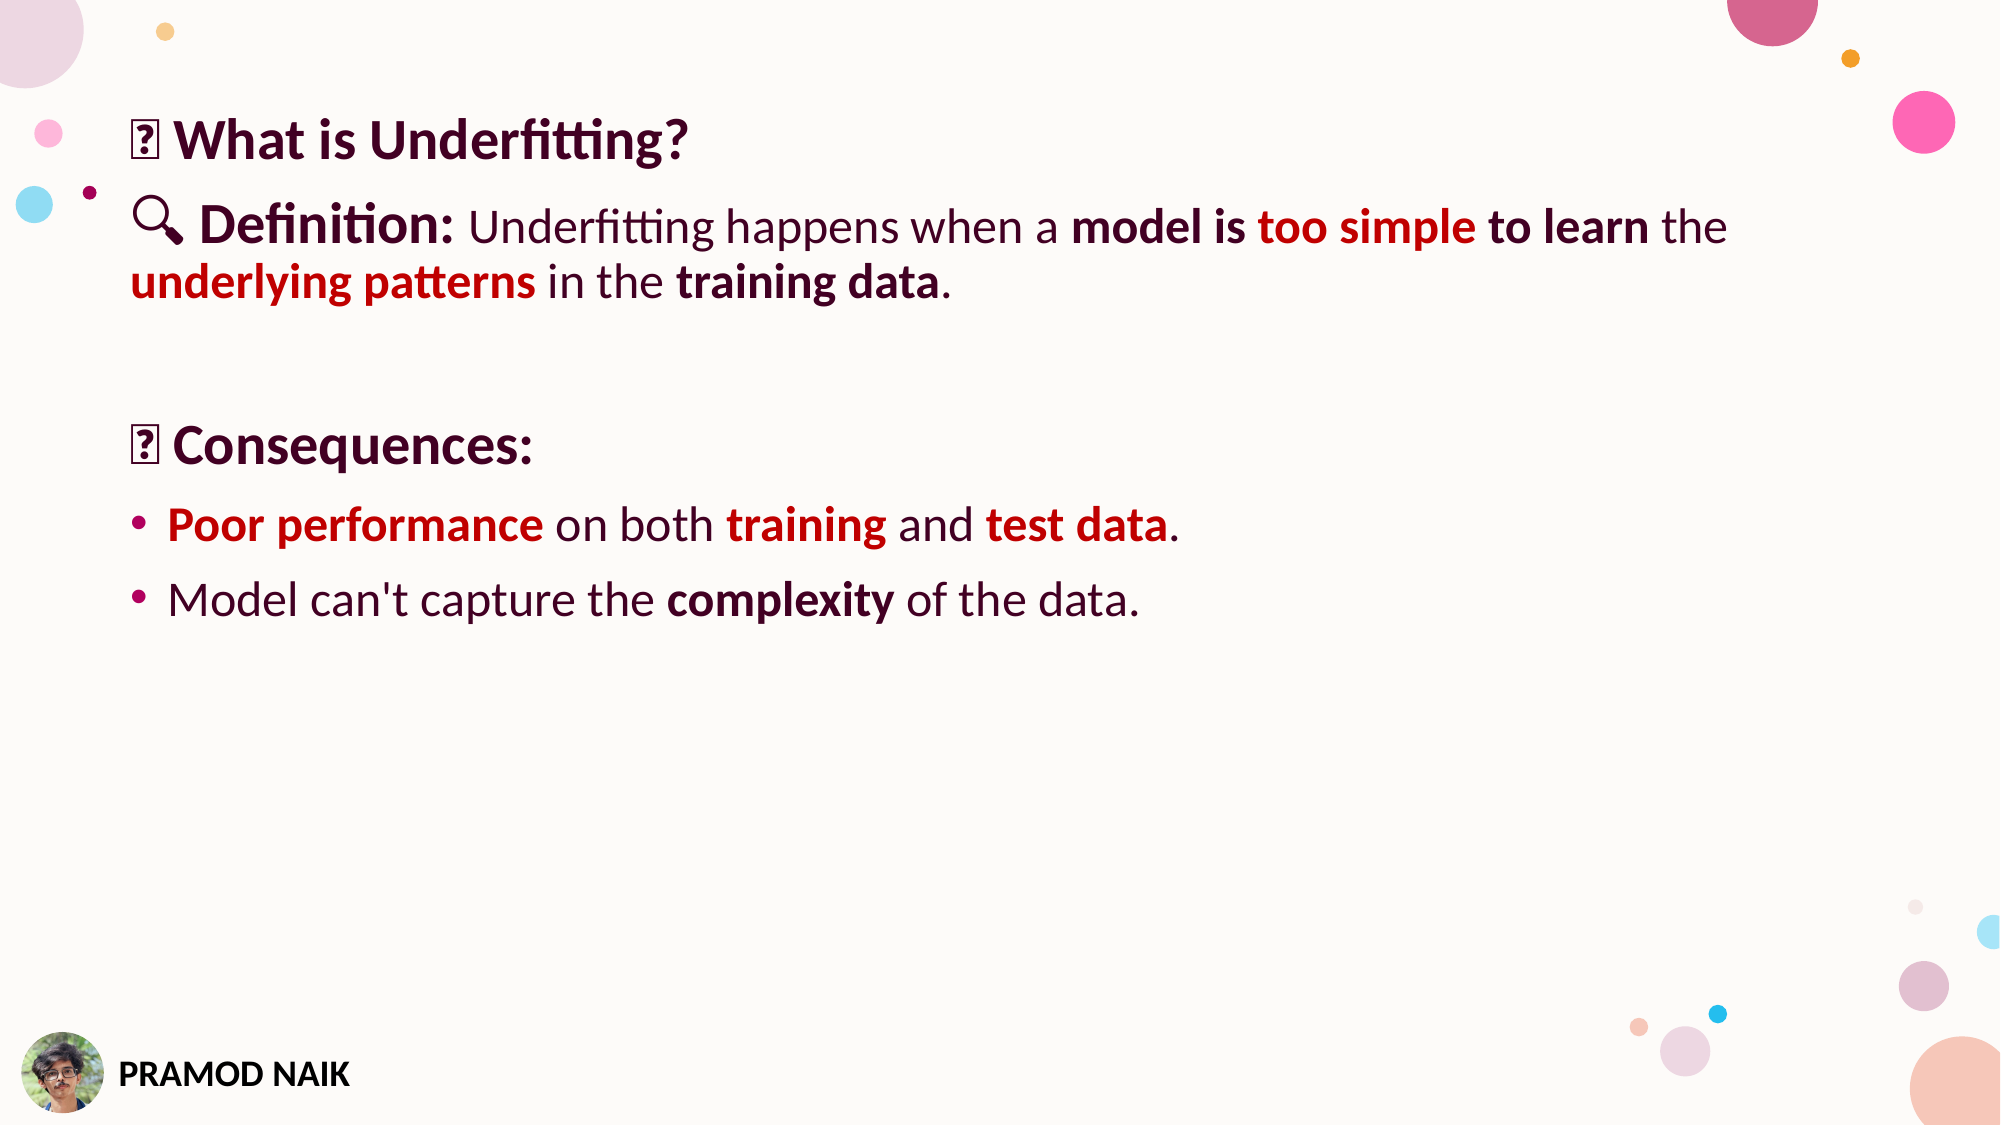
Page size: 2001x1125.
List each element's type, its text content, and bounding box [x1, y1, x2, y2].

list 🎯 What is Underfitting? 🔍 Definition: Underfitting happens when a model is too simple to learn the underlying patterns in the training data. ❌ Consequences: Poor performance on both training and test data. Model can't capture the complexity of the data. [115, 101, 1904, 1009]
picture [21, 1031, 104, 1114]
